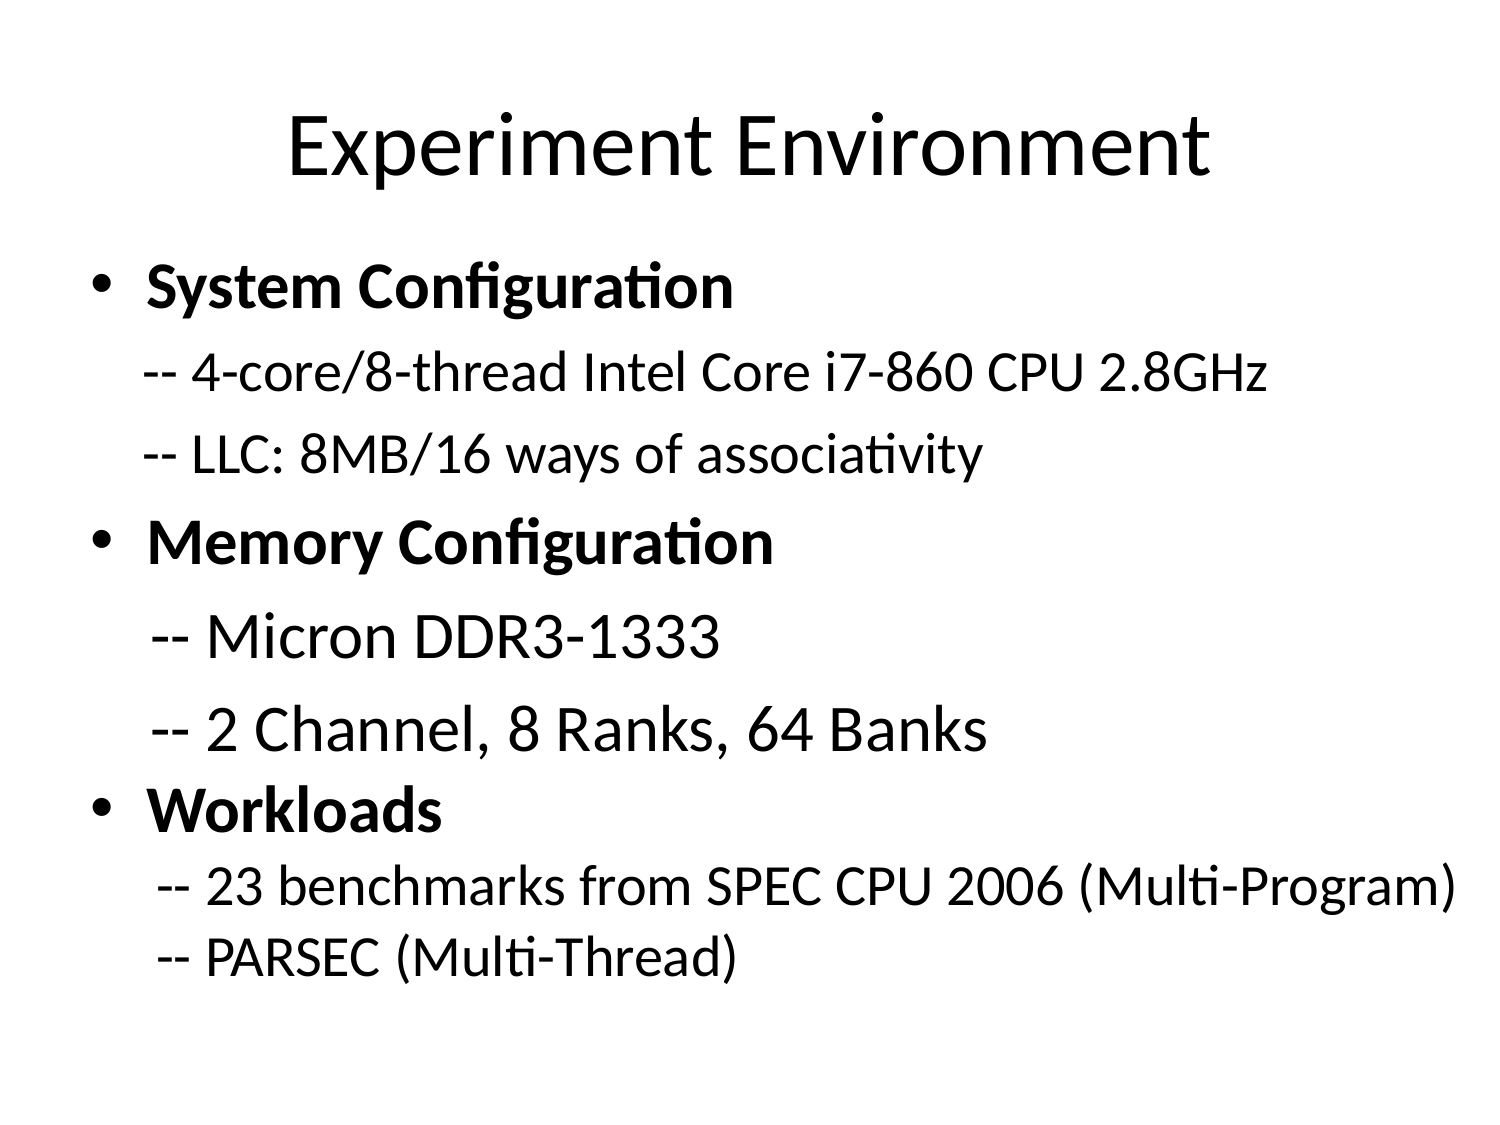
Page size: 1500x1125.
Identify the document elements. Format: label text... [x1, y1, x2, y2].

title Experiment Environment [75, 45, 1425, 233]
list System Configuration -- 4-core/8-thread Intel Core i7-860 CPU 2.8GHz -- LLC: 8MB/16 ways of associativity Memory Configuration -- Micron DDR3-1333 -- 2 Channel, 8 Ranks, 64 Banks Workloads -- 23 benchmarks from SPEC CPU 2006 (Multi-Program) -- PARSEC (Multi-Thread) [75, 234, 1500, 1077]
